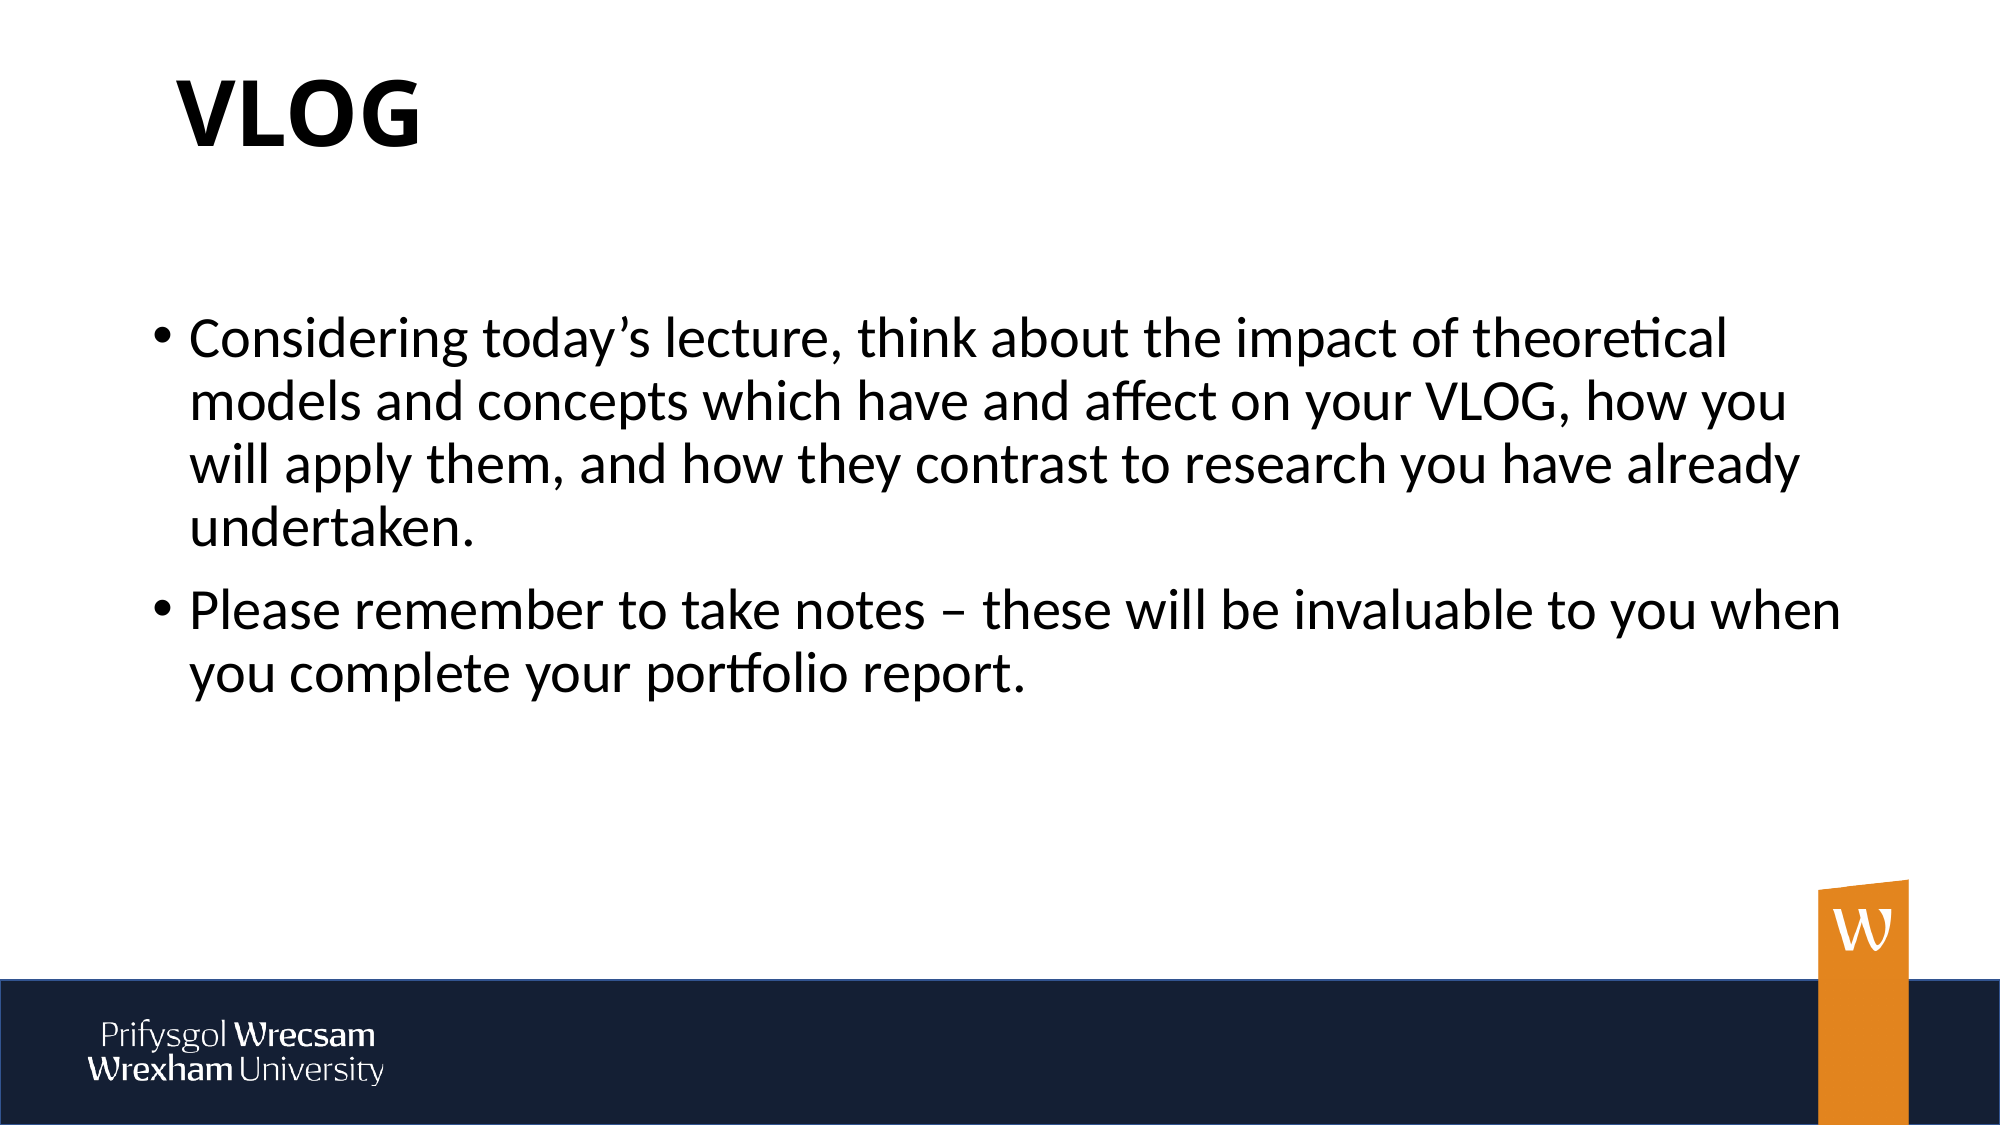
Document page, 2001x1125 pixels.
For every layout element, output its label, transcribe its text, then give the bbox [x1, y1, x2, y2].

list Considering today’s lecture, think about the impact of theoretical models and concepts which have and affect on your VLOG, how you will apply them, and how they contrast to research you have already undertaken. Please remember to take notes – these will be invaluable to you when you complete your portfolio report. [137, 299, 1863, 1014]
text_box [1909, 979, 2000, 1125]
picture [1818, 879, 1909, 1125]
picture [87, 1019, 384, 1086]
title VLOG [137, 59, 1863, 278]
text_box [0, 979, 1818, 1125]
